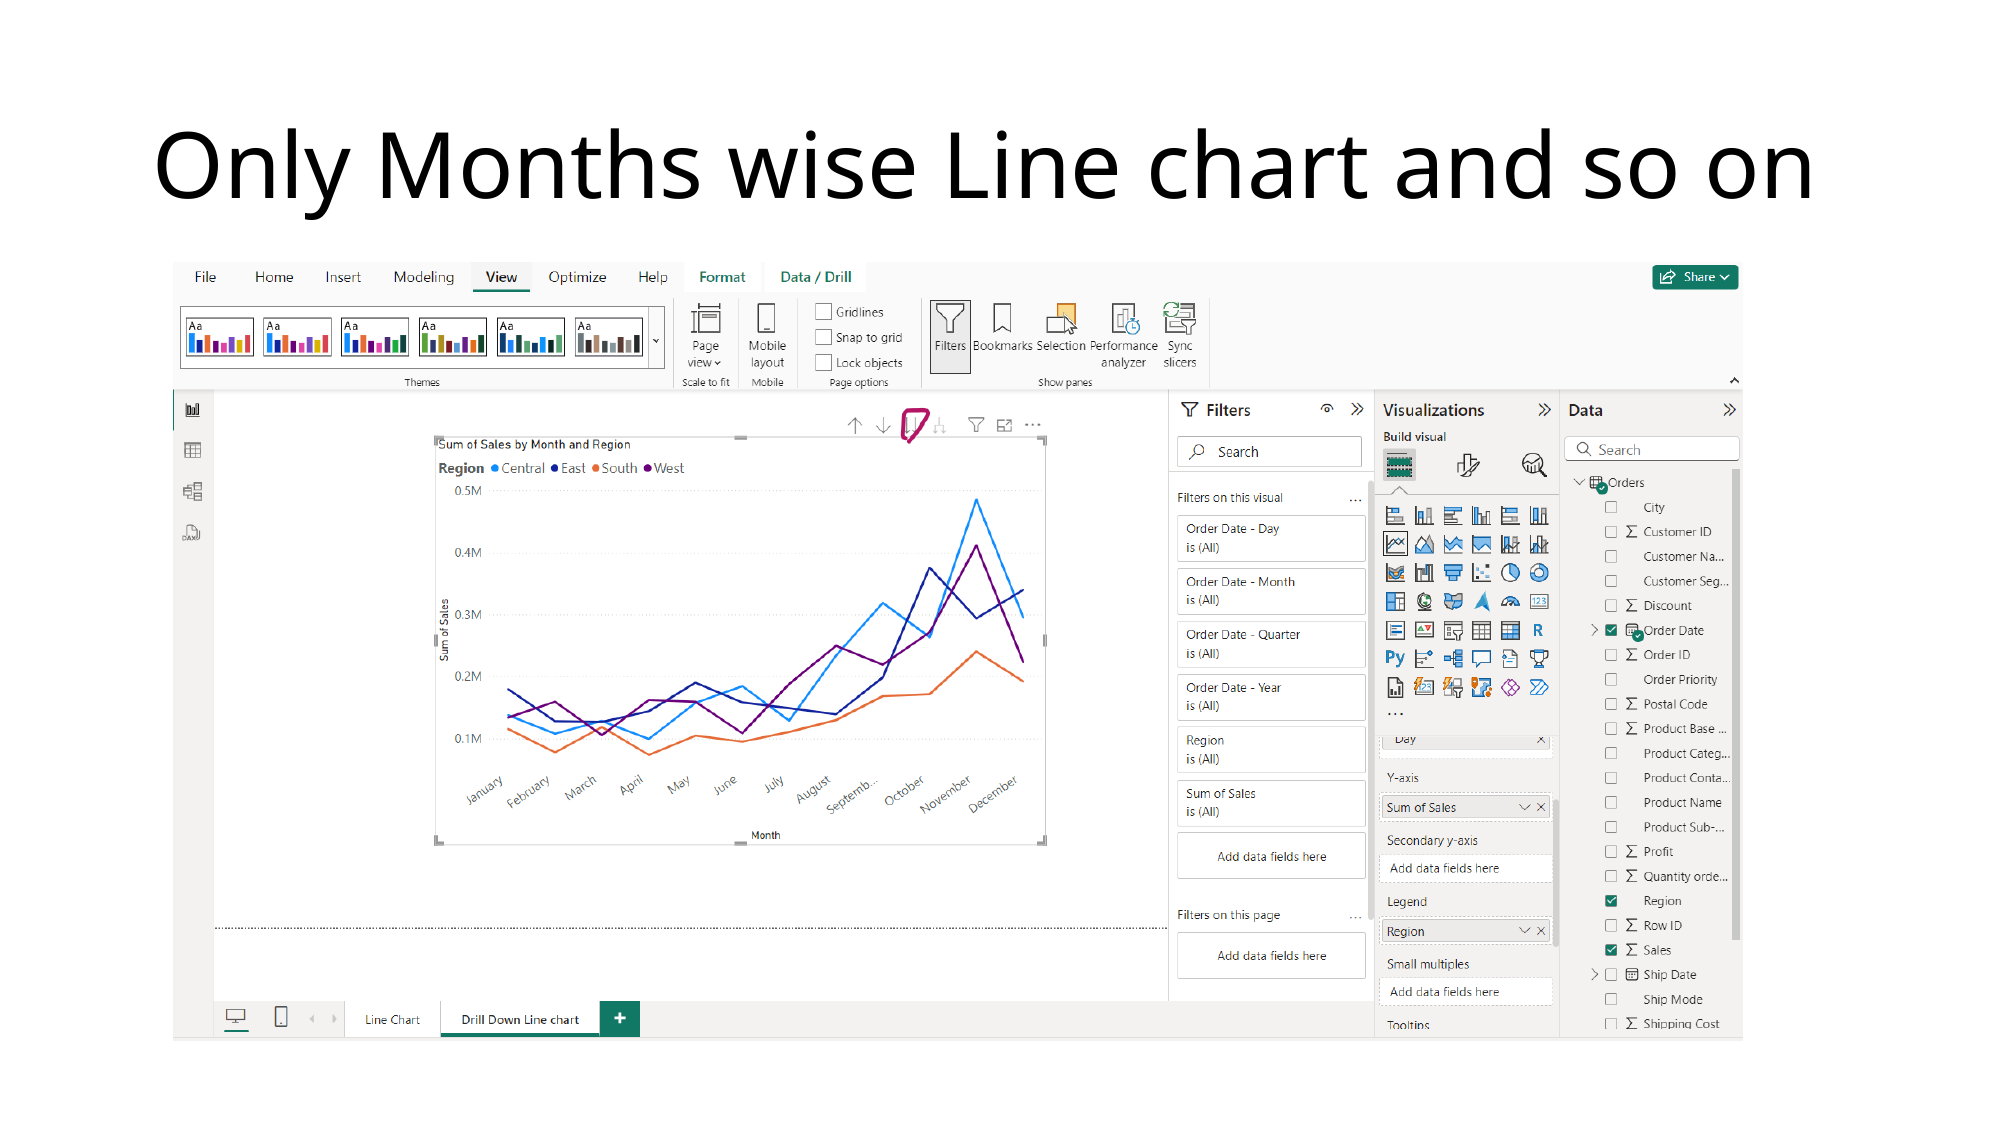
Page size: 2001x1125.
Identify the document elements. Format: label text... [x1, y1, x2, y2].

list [173, 262, 1743, 1041]
title Only Months wise Line chart and so on [137, 59, 1863, 278]
